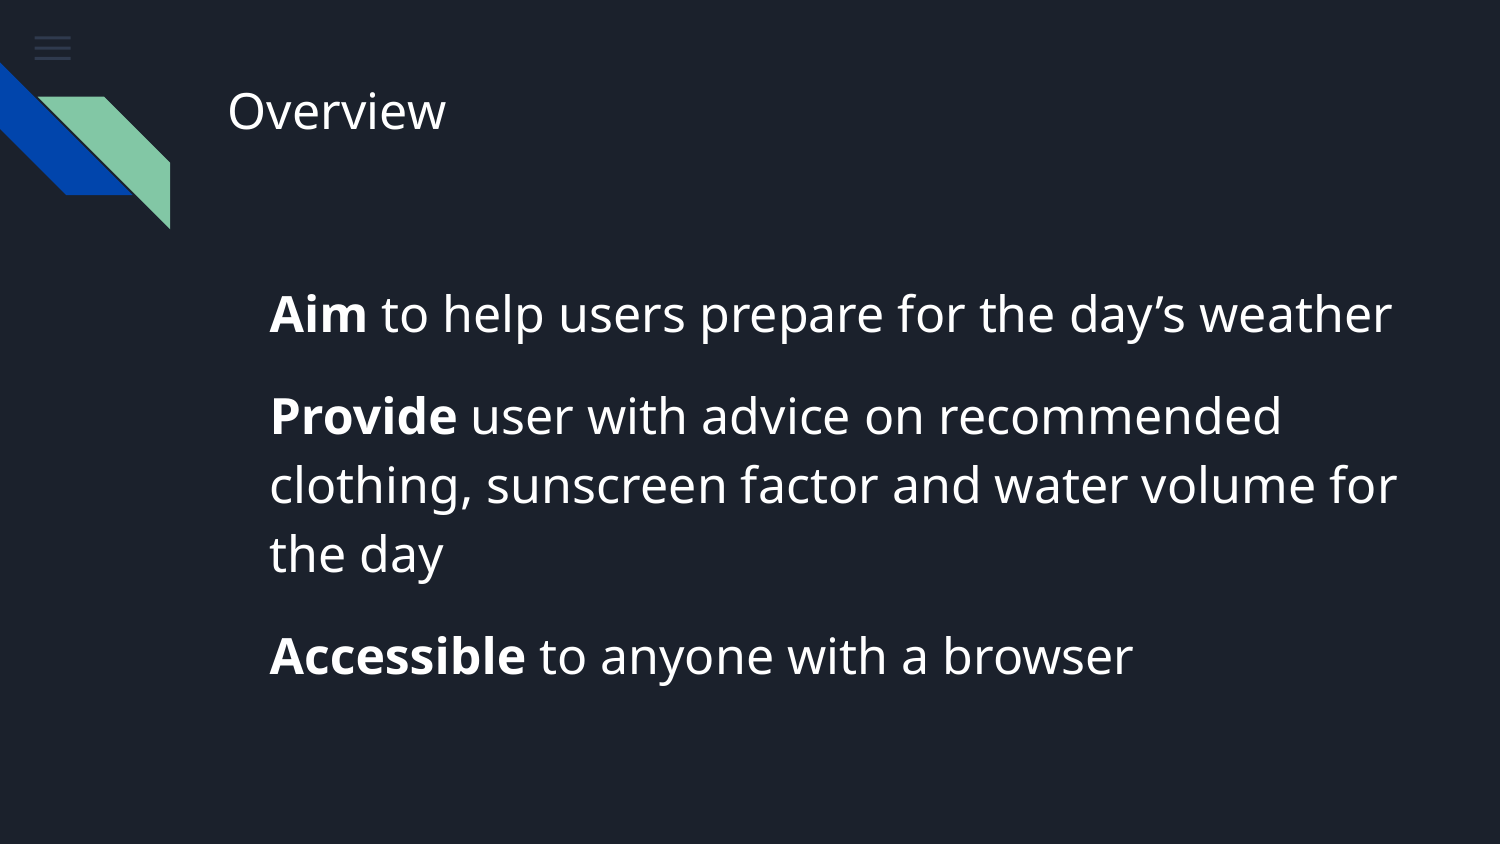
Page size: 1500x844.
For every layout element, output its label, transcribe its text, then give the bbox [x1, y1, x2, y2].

list Aim to help users prepare for the day’s weather Provide user with advice on recommended clothing, sunscreen factor and water volume for the day Accessible to anyone with a browser [254, 258, 1468, 736]
title Overview [212, 64, 1368, 215]
